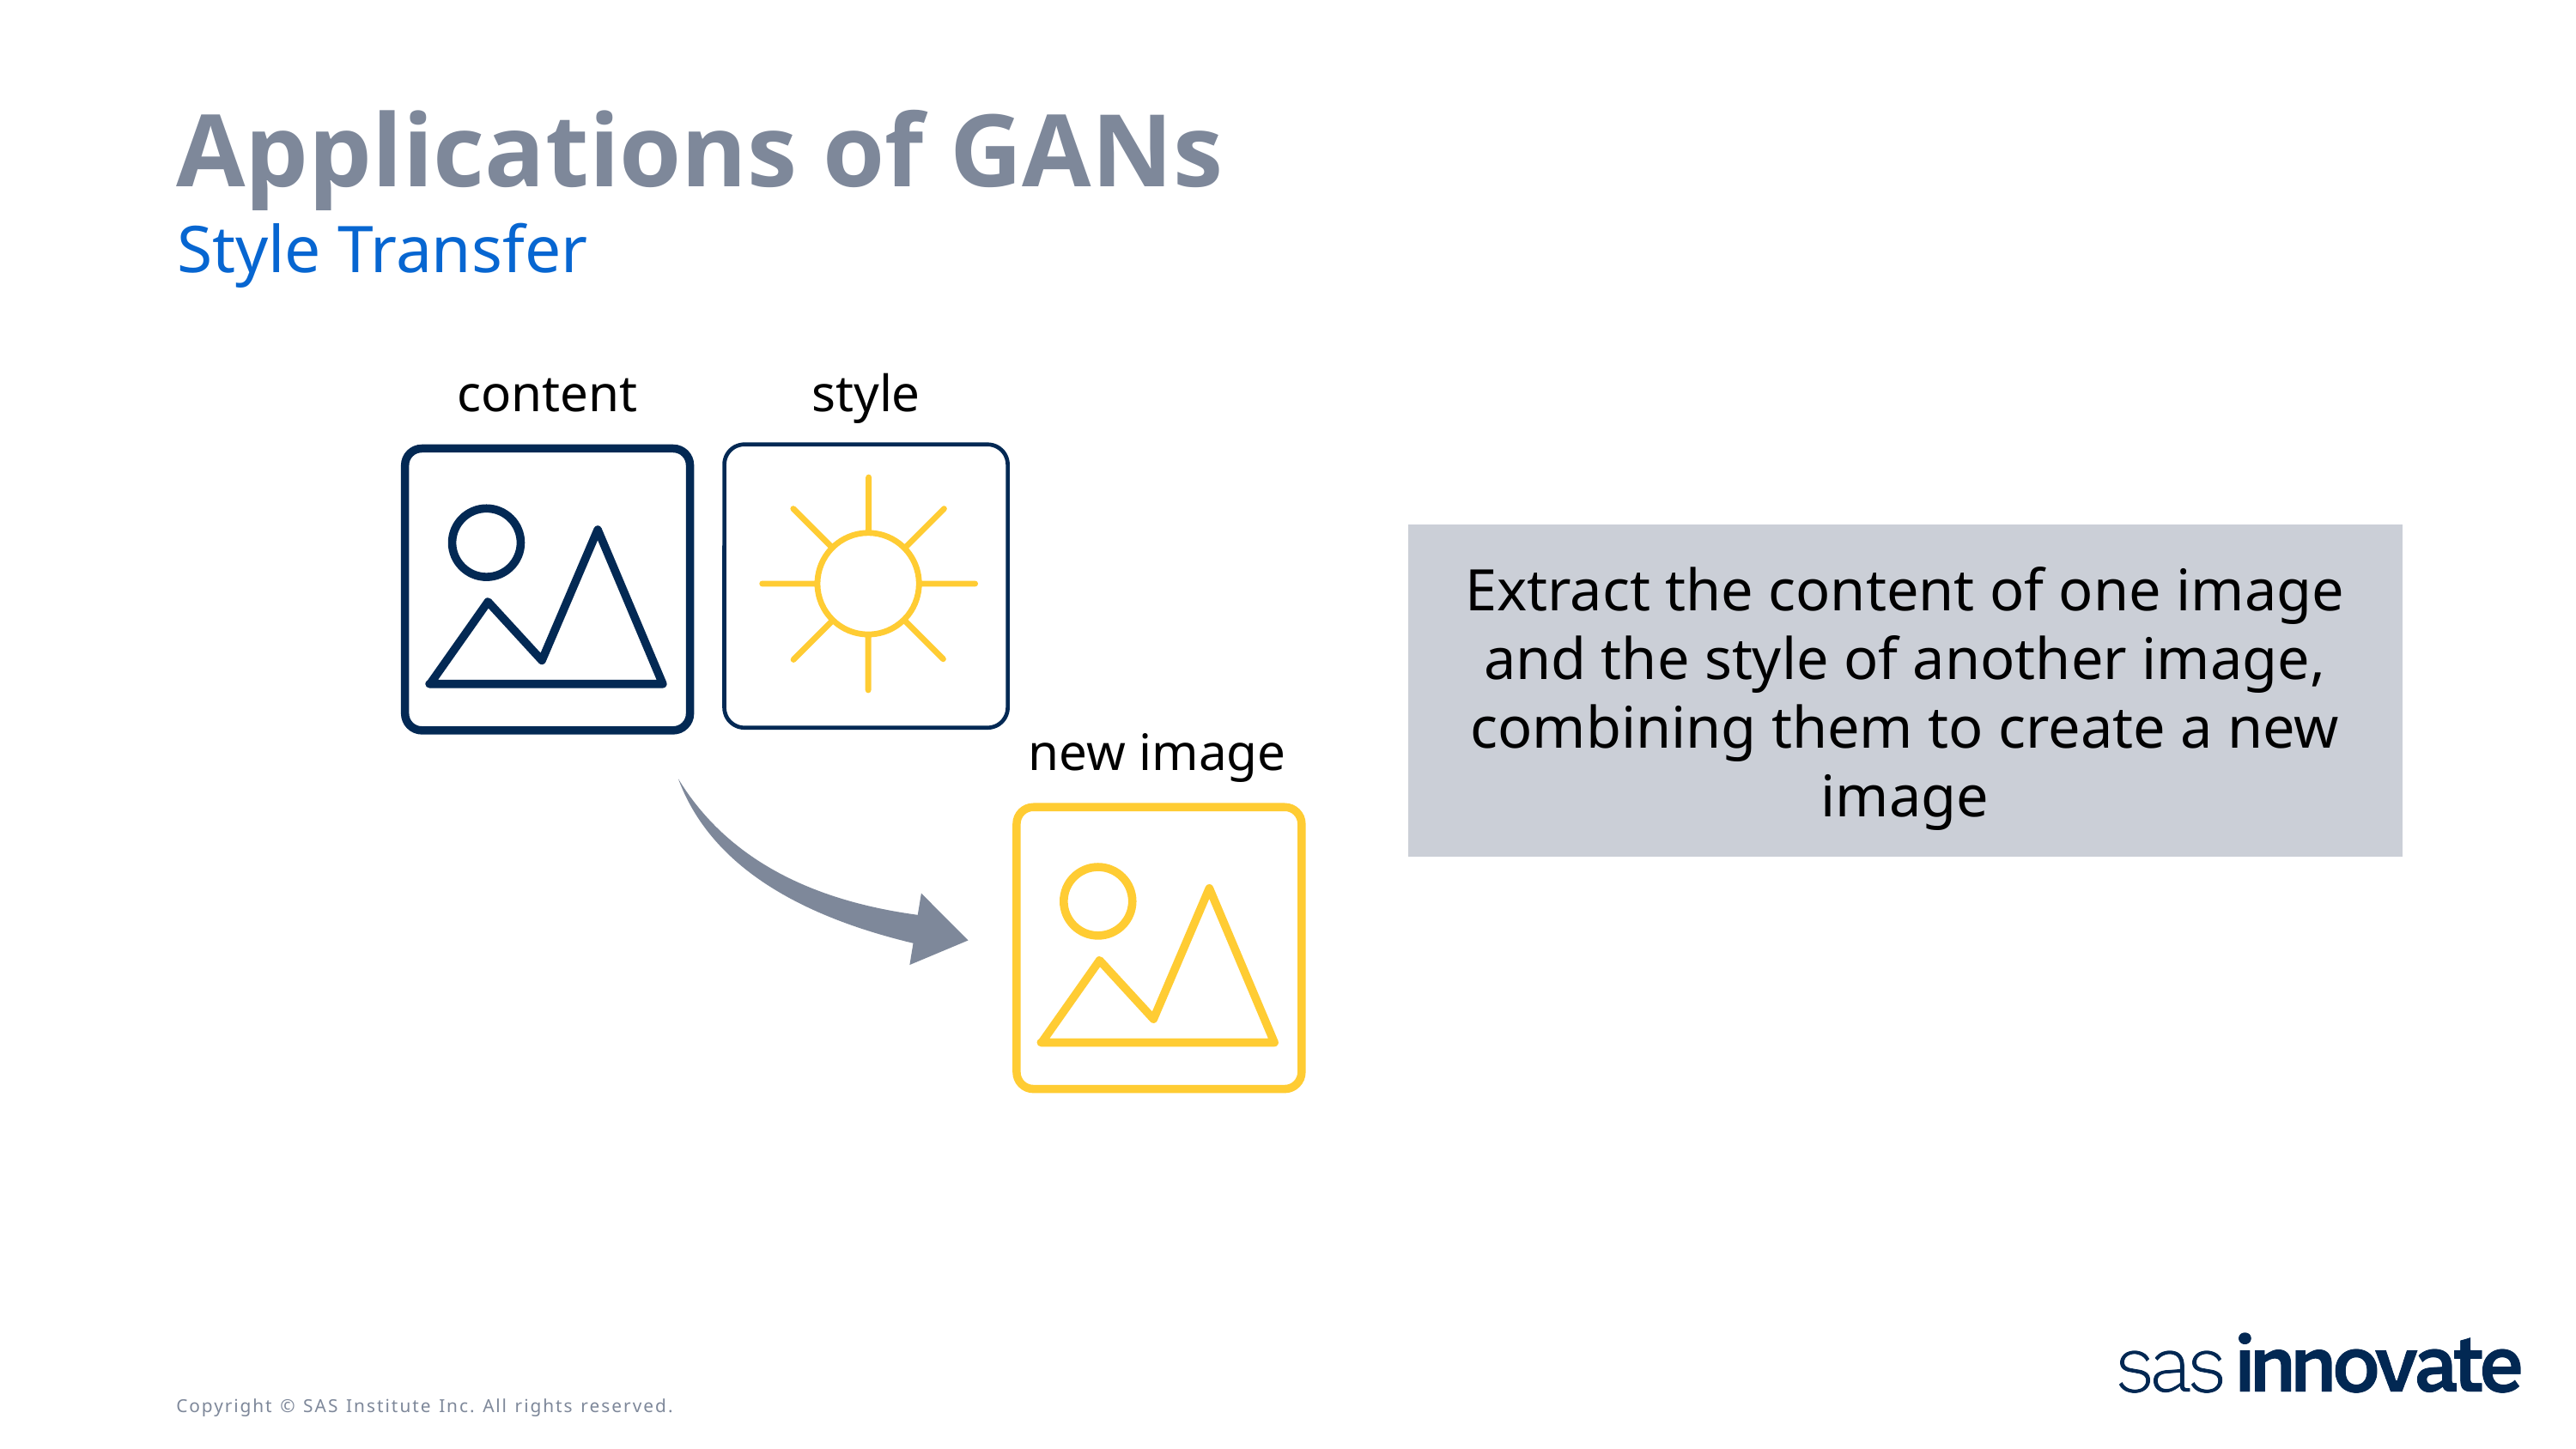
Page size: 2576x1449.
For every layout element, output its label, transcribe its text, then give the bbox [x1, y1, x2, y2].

picture [2003, 1185, 2576, 1449]
text_box Extract the content of one image and the style of another image, combining them to create a new image [1411, 527, 2400, 853]
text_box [400, 355, 1306, 1094]
title Applications of GANs [176, 100, 2398, 209]
list Style Transfer [177, 220, 2399, 298]
